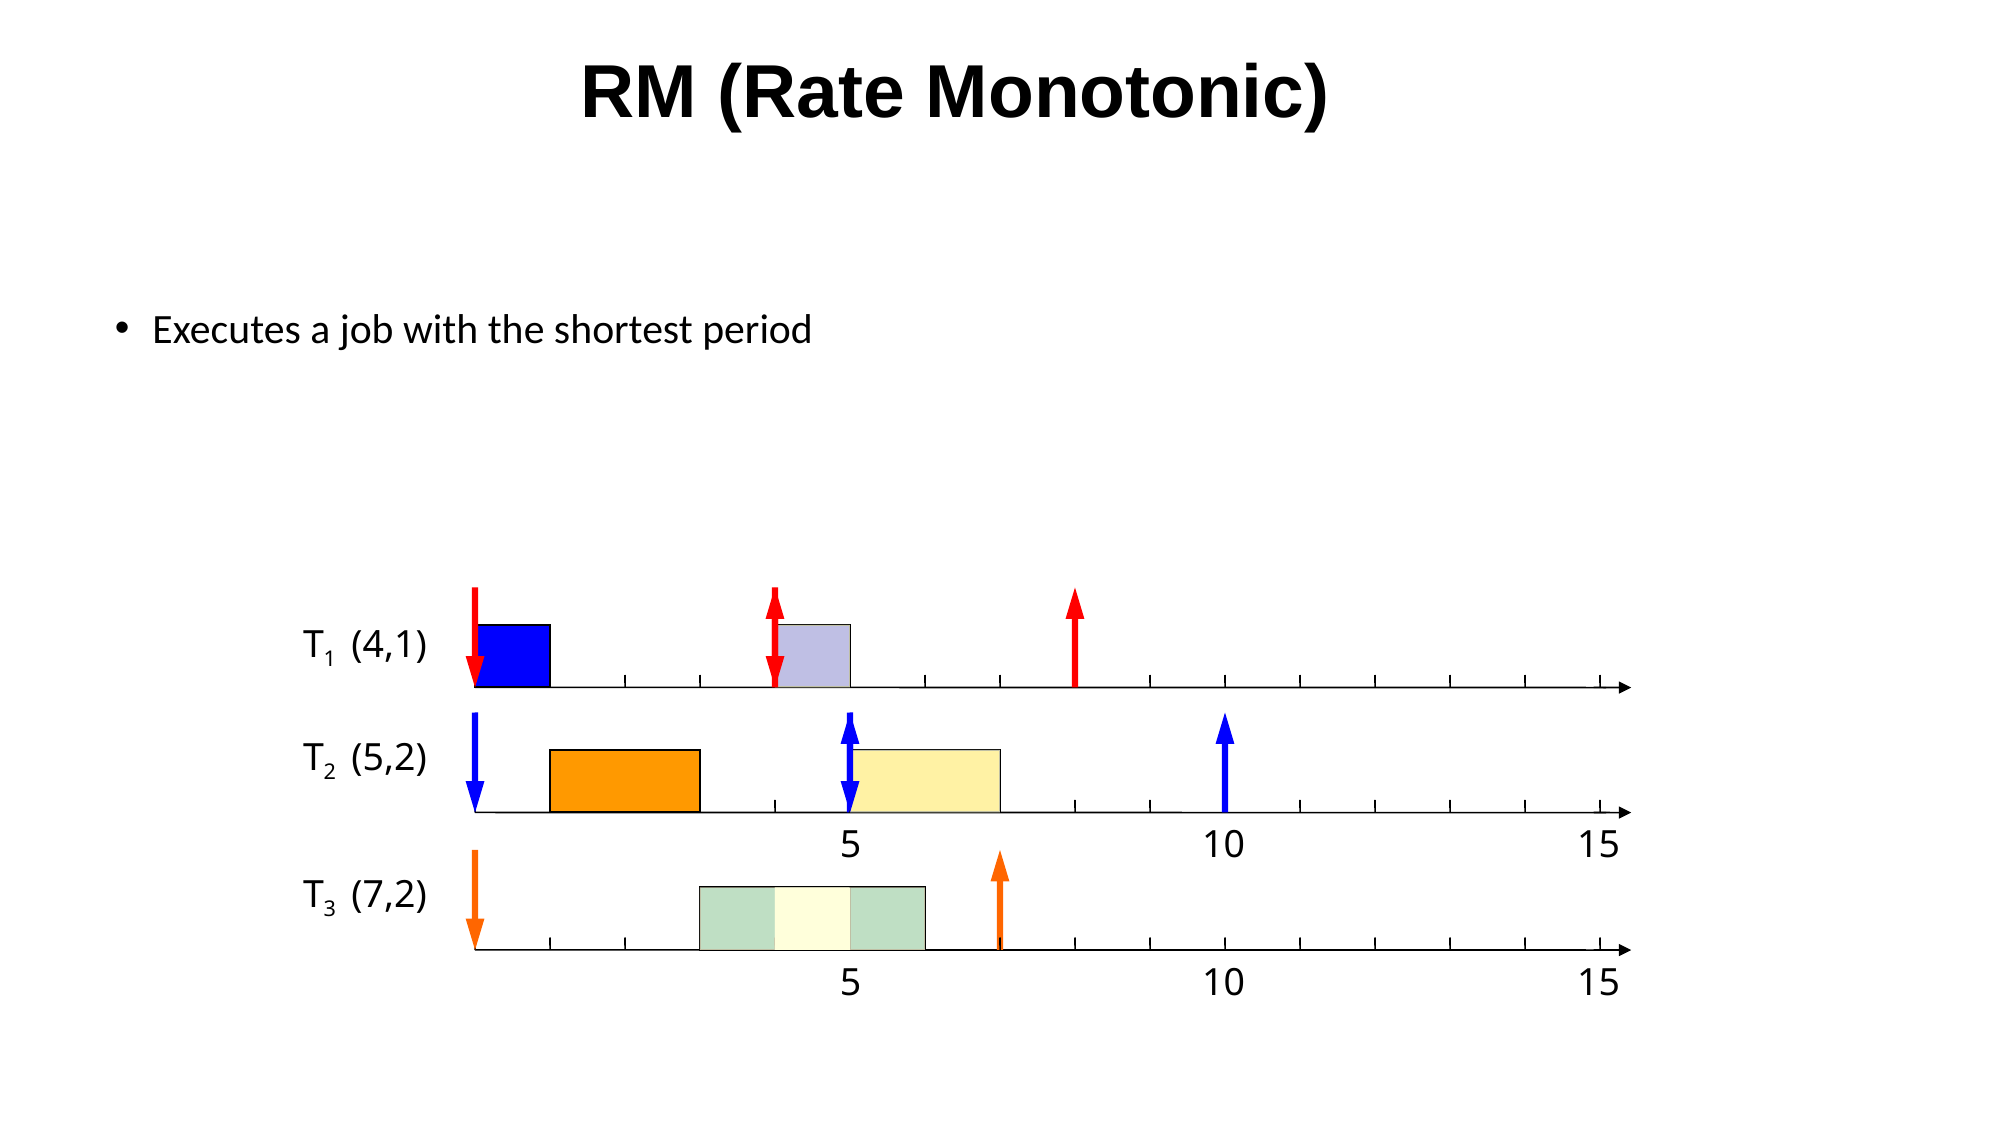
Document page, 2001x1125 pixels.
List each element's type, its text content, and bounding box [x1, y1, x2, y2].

text_box [1068, 587, 1082, 688]
text_box [768, 590, 774, 609]
text_box [1218, 712, 1232, 812]
text_box [843, 715, 849, 734]
text_box [468, 849, 482, 950]
text_box [851, 749, 1000, 812]
text_box [776, 624, 850, 688]
text_box [549, 749, 700, 813]
text_box [699, 887, 774, 950]
text_box T3 [287, 862, 352, 929]
text_box [851, 715, 857, 734]
text_box [468, 712, 482, 813]
text_box (4,1) [352, 612, 443, 673]
title RM (Rate Monotonic) [317, 0, 1593, 188]
text_box (7,2) [352, 862, 443, 923]
list Executes a job with the shortest period [99, 299, 984, 1006]
text_box [843, 712, 857, 812]
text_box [824, 812, 1635, 1011]
text_box [468, 587, 482, 688]
text_box [774, 887, 824, 950]
text_box T1 [287, 612, 352, 679]
text_box [1593, 681, 1632, 694]
text_box [768, 587, 782, 688]
text_box [1618, 806, 1631, 812]
text_box T2 [287, 724, 352, 792]
text_box [476, 624, 550, 688]
text_box (5,2) [352, 724, 443, 786]
text_box [776, 590, 782, 609]
